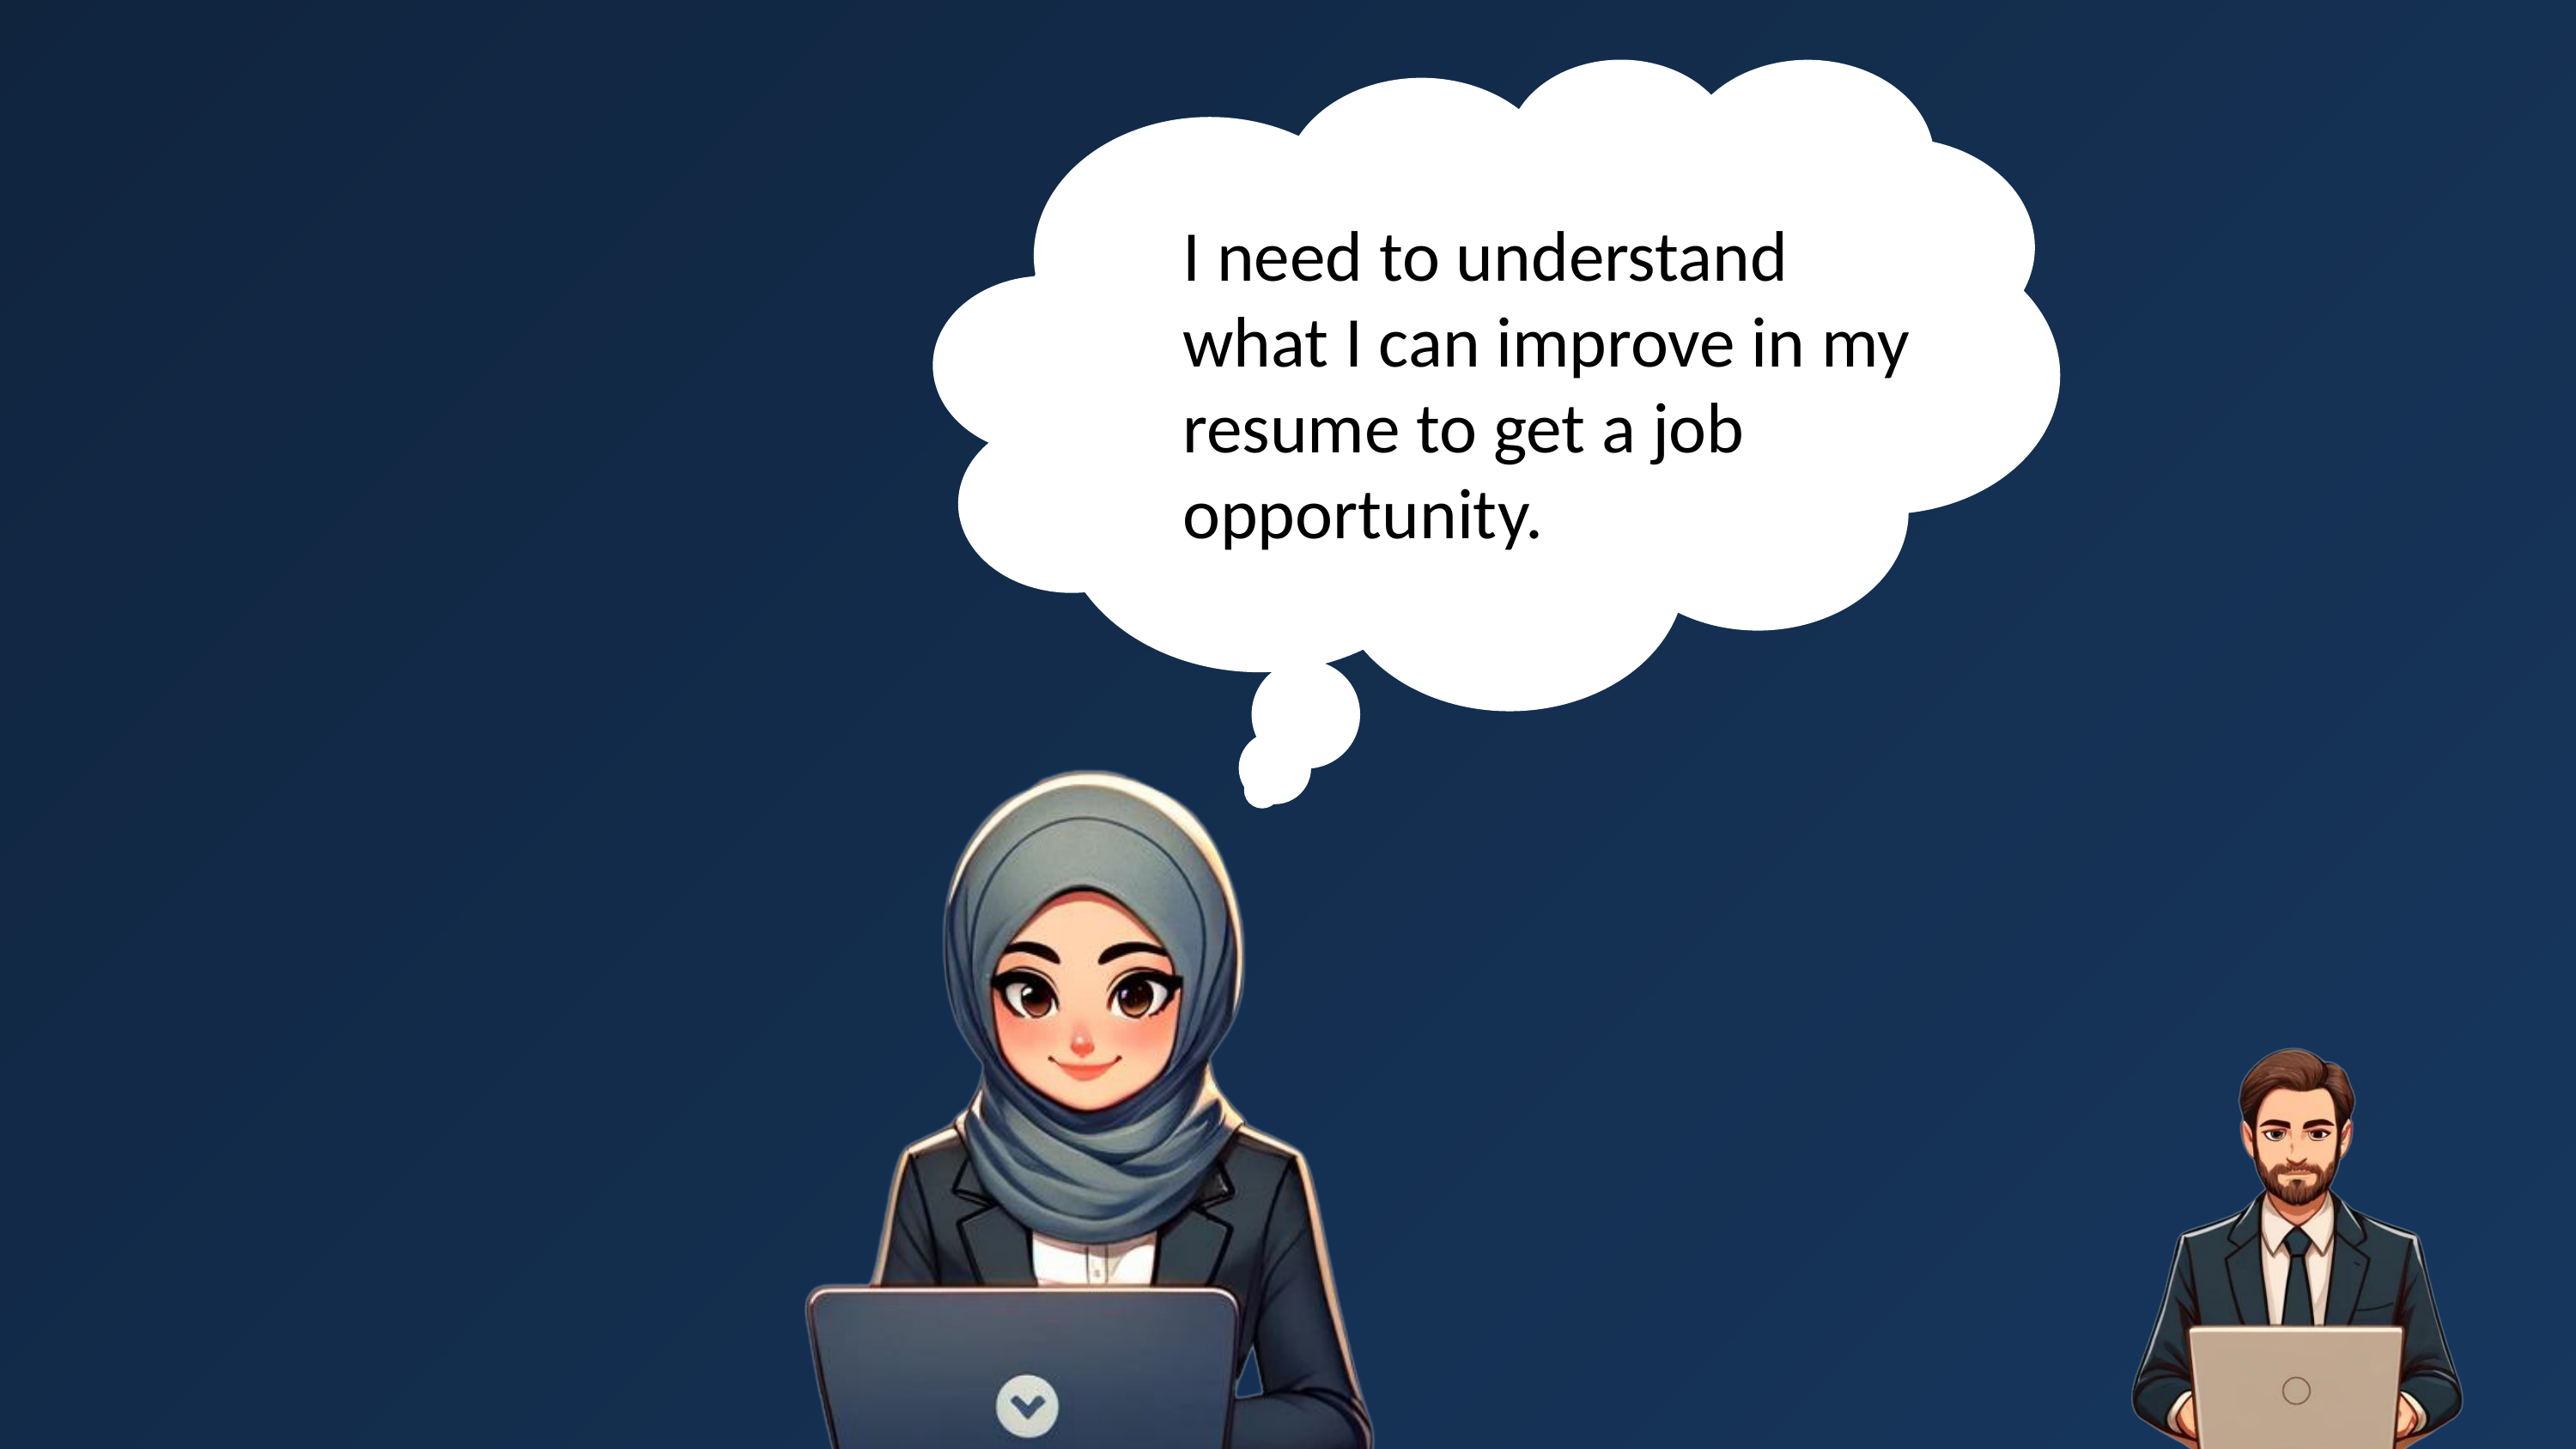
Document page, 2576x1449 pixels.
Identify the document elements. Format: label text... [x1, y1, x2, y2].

text_box I need to understand what I can improve in my resume to get a job opportunity. [1170, 203, 1943, 560]
picture [2123, 1033, 2484, 1449]
text_box [931, 58, 2063, 749]
picture [772, 751, 1385, 1449]
